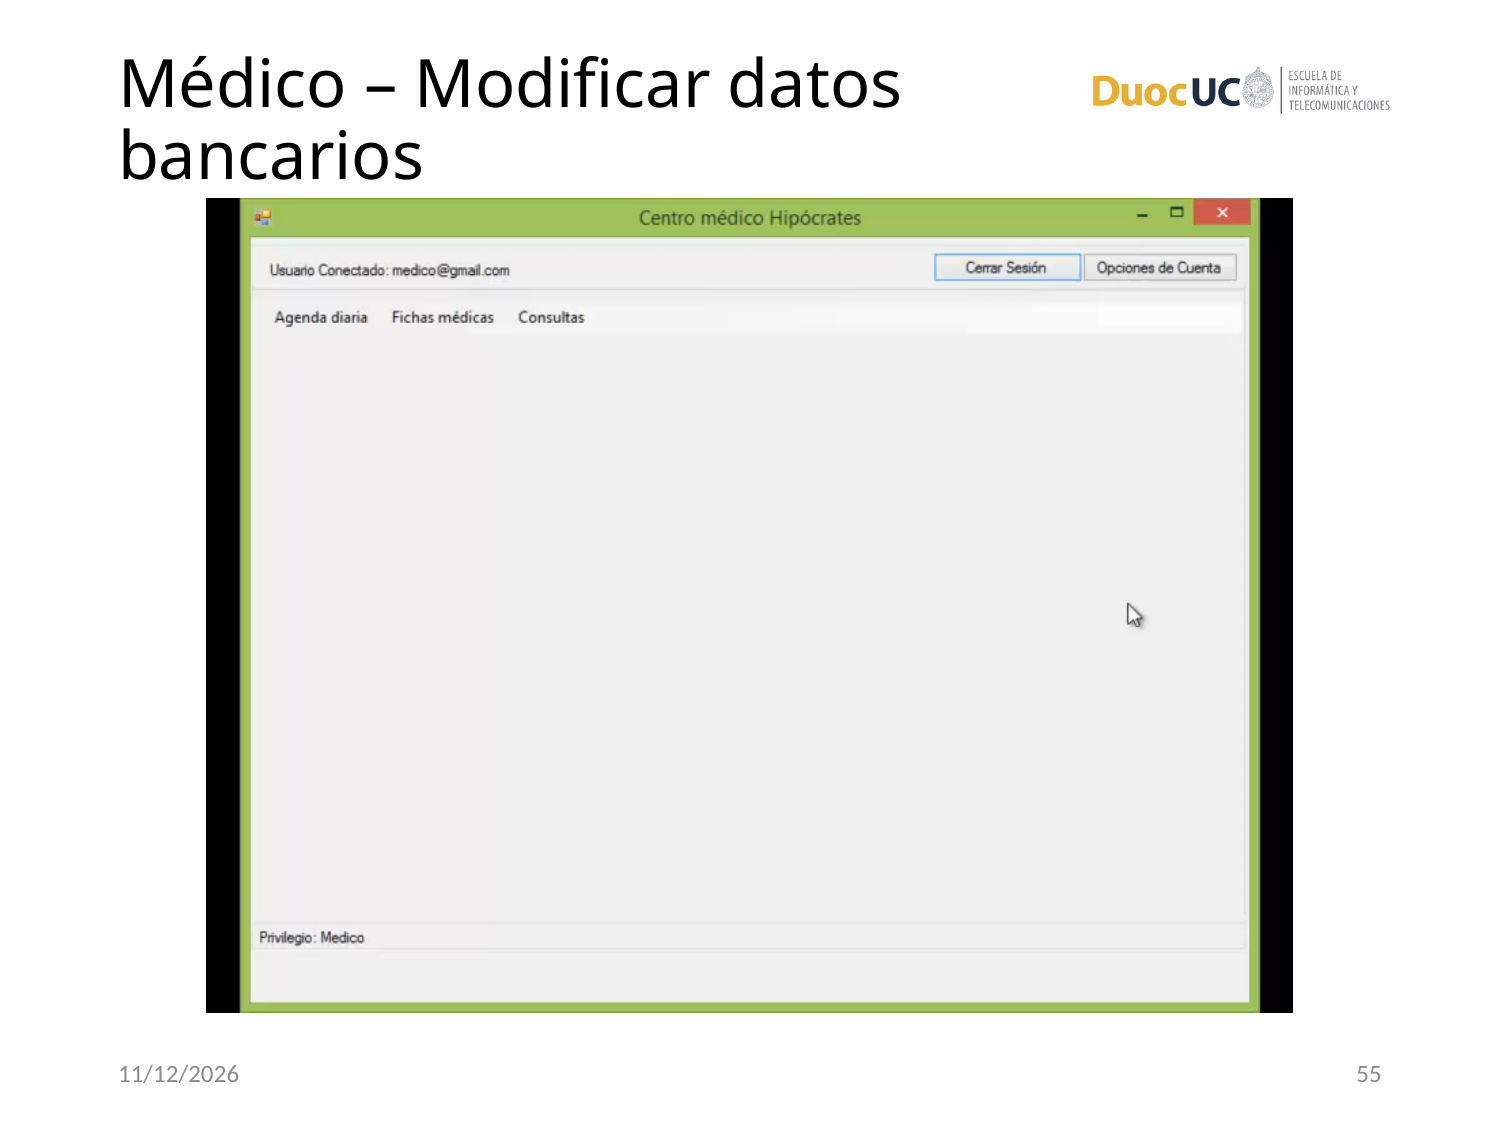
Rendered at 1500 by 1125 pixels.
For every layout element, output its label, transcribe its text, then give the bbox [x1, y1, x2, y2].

slide_number 55 [1059, 1042, 1397, 1103]
title Médico – Modificar datos bancarios [103, 59, 1060, 185]
picture [1085, 59, 1397, 118]
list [205, 197, 1294, 1014]
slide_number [103, 1042, 441, 1103]
